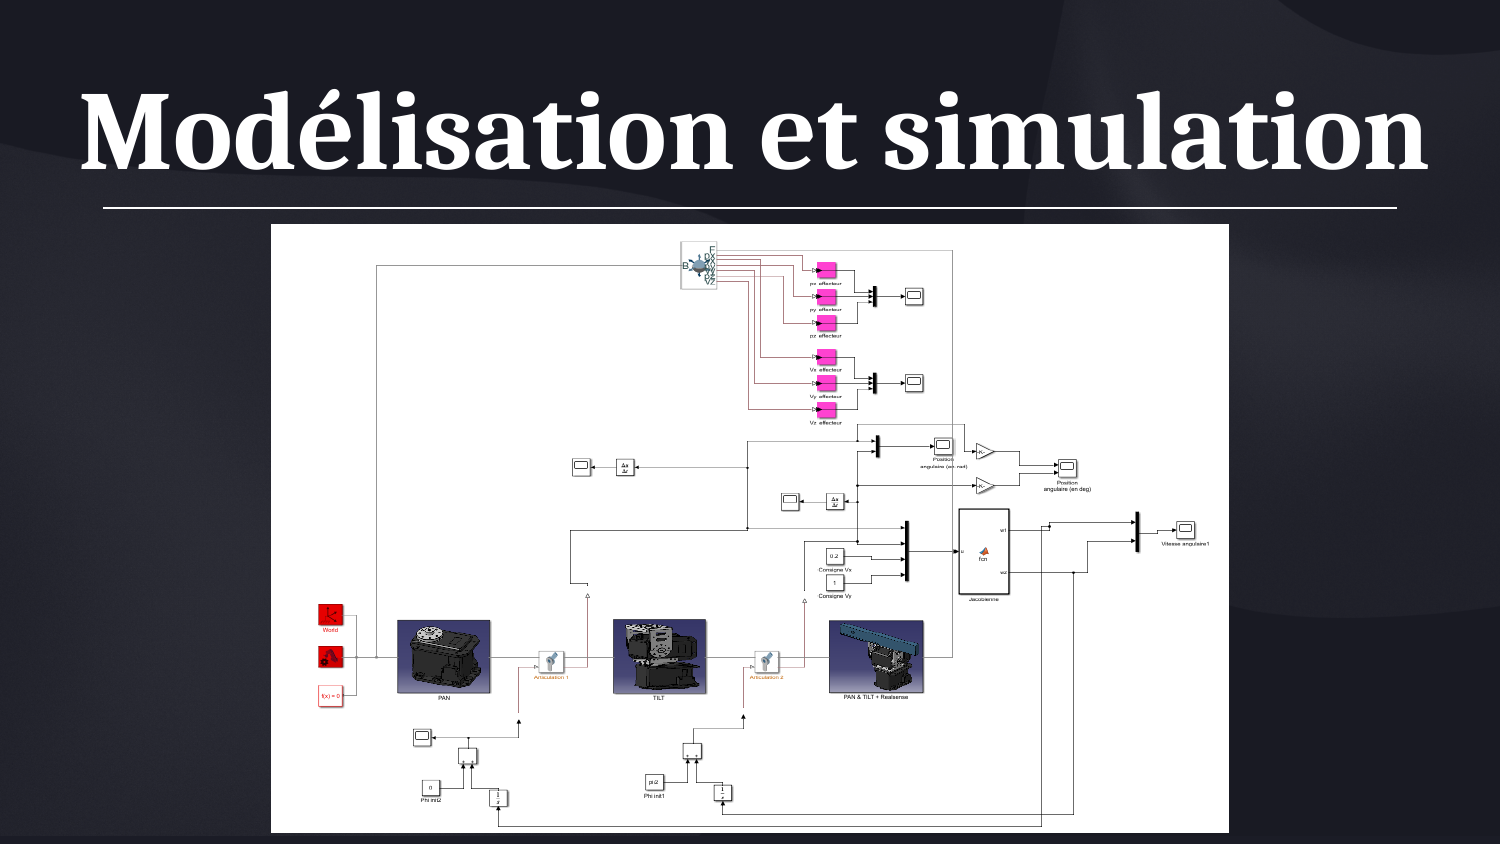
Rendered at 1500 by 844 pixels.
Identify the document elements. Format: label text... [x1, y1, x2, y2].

text_box Modélisation et simulation [78, 56, 1476, 192]
picture [0, 0, 1500, 836]
